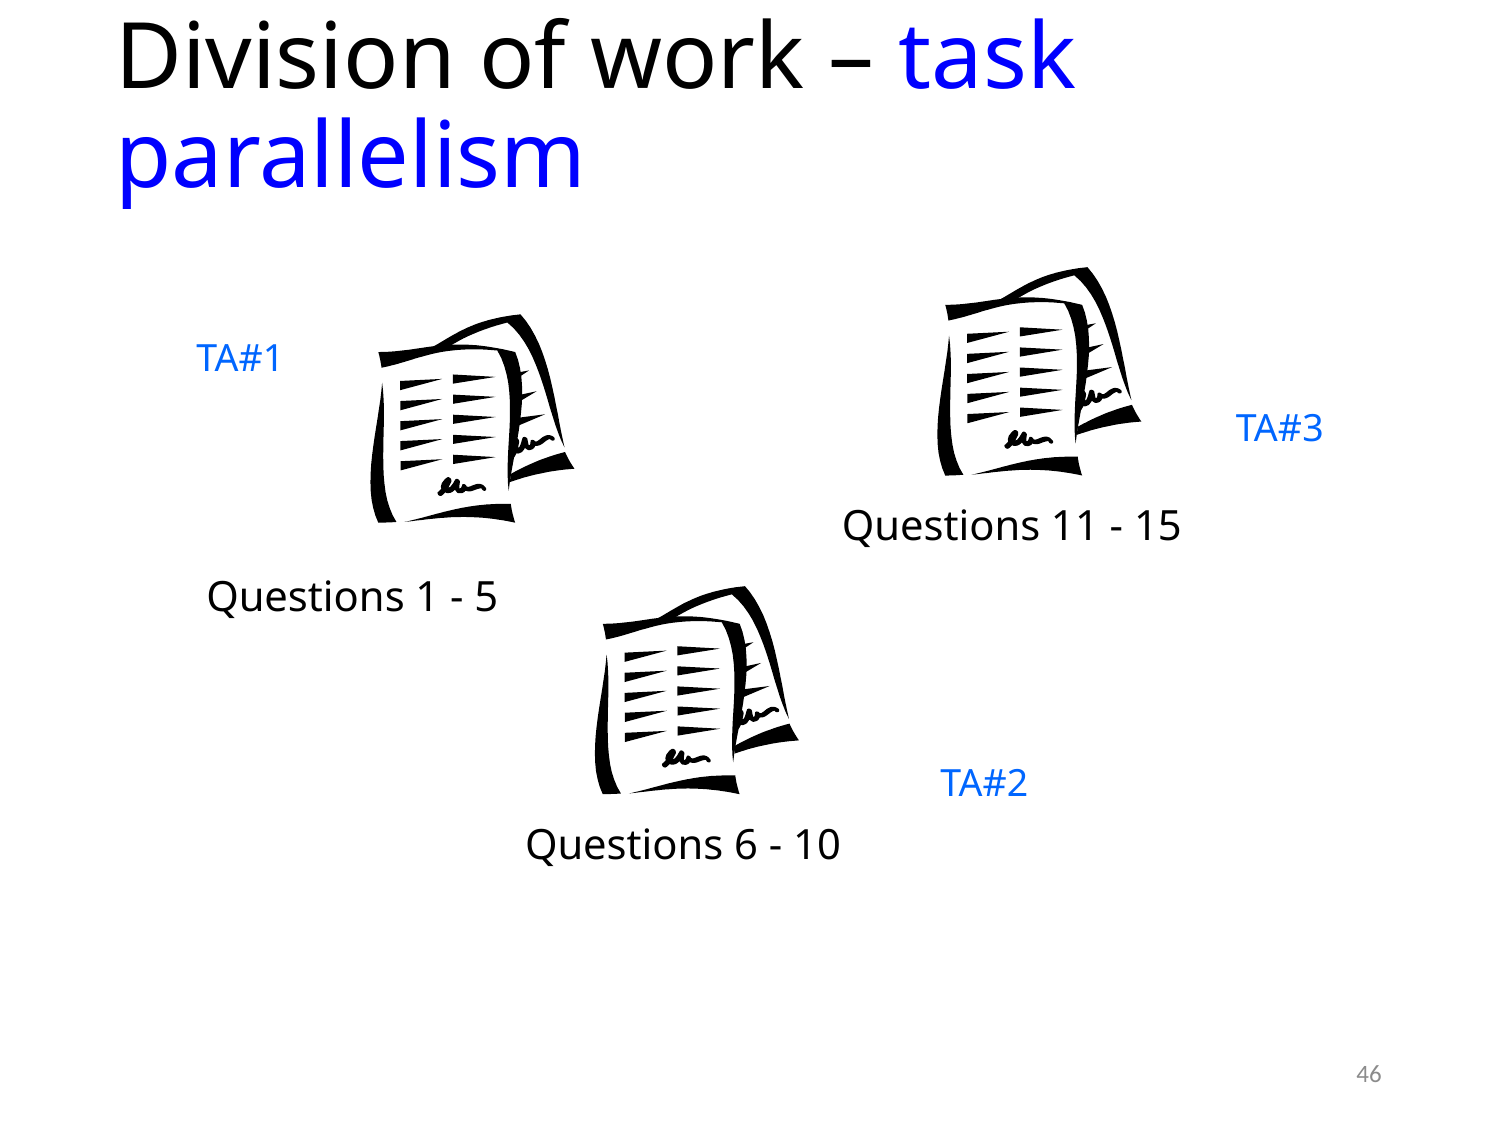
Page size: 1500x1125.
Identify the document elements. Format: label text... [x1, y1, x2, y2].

text_box TA#2 [925, 751, 1044, 812]
slide_number 46 [1059, 1042, 1397, 1103]
picture [584, 586, 799, 795]
text_box Questions 1 - 5 [191, 562, 514, 628]
text_box Questions 6 - 10 [510, 810, 856, 876]
picture [360, 314, 575, 523]
title Division of work – task parallelism [100, 0, 1459, 218]
text_box Questions 11 - 15 [827, 491, 1197, 557]
text_box TA#1 [181, 326, 300, 386]
text_box TA#3 [1221, 397, 1339, 457]
picture [927, 267, 1142, 476]
